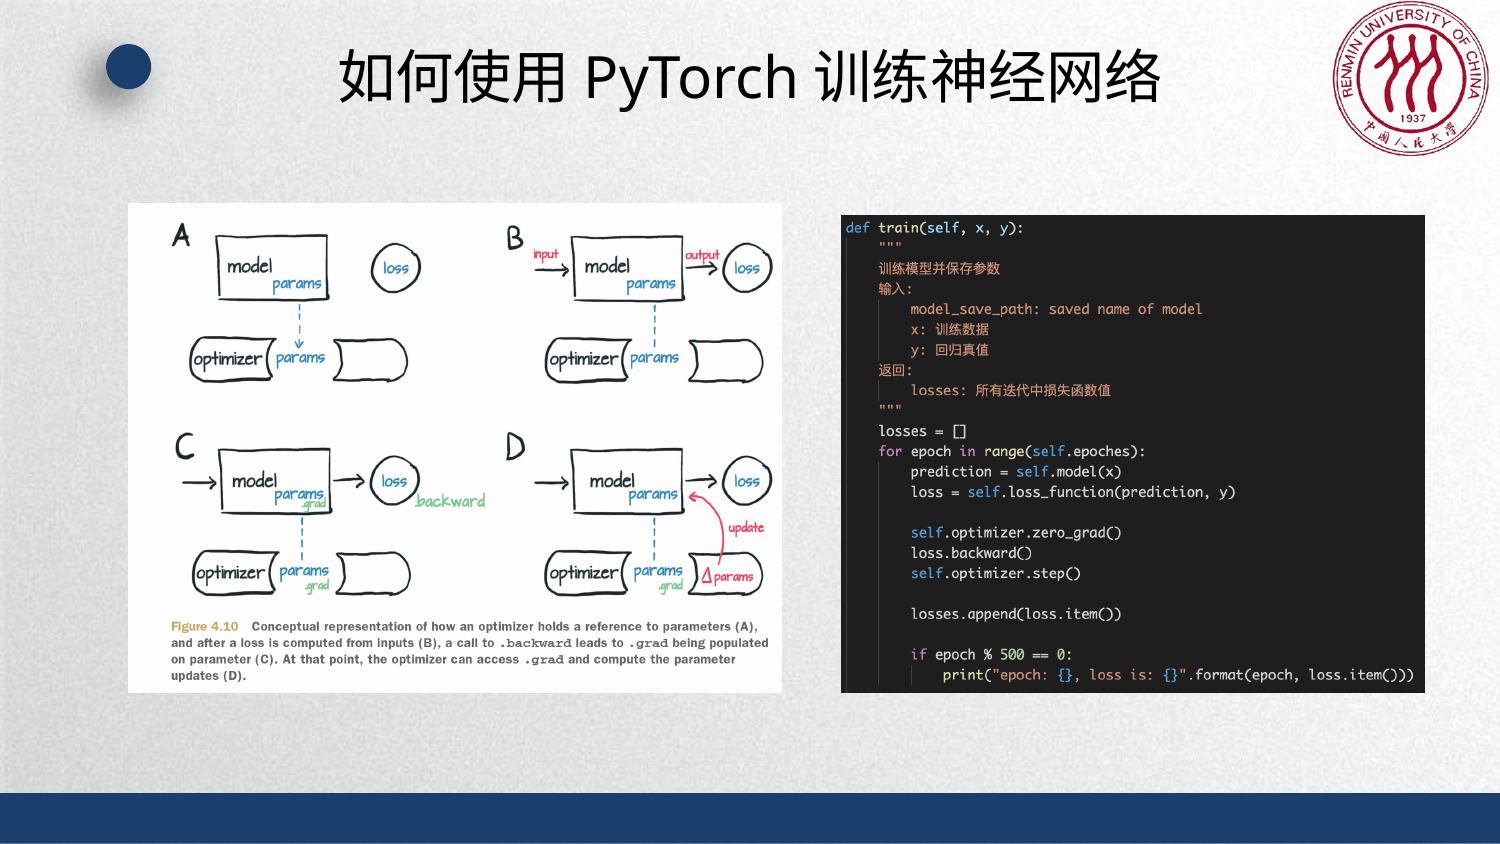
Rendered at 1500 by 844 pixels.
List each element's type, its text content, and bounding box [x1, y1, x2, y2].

title 如何使用PyTorch训练神经网络 [75, 33, 1425, 116]
picture [0, 0, 1500, 793]
